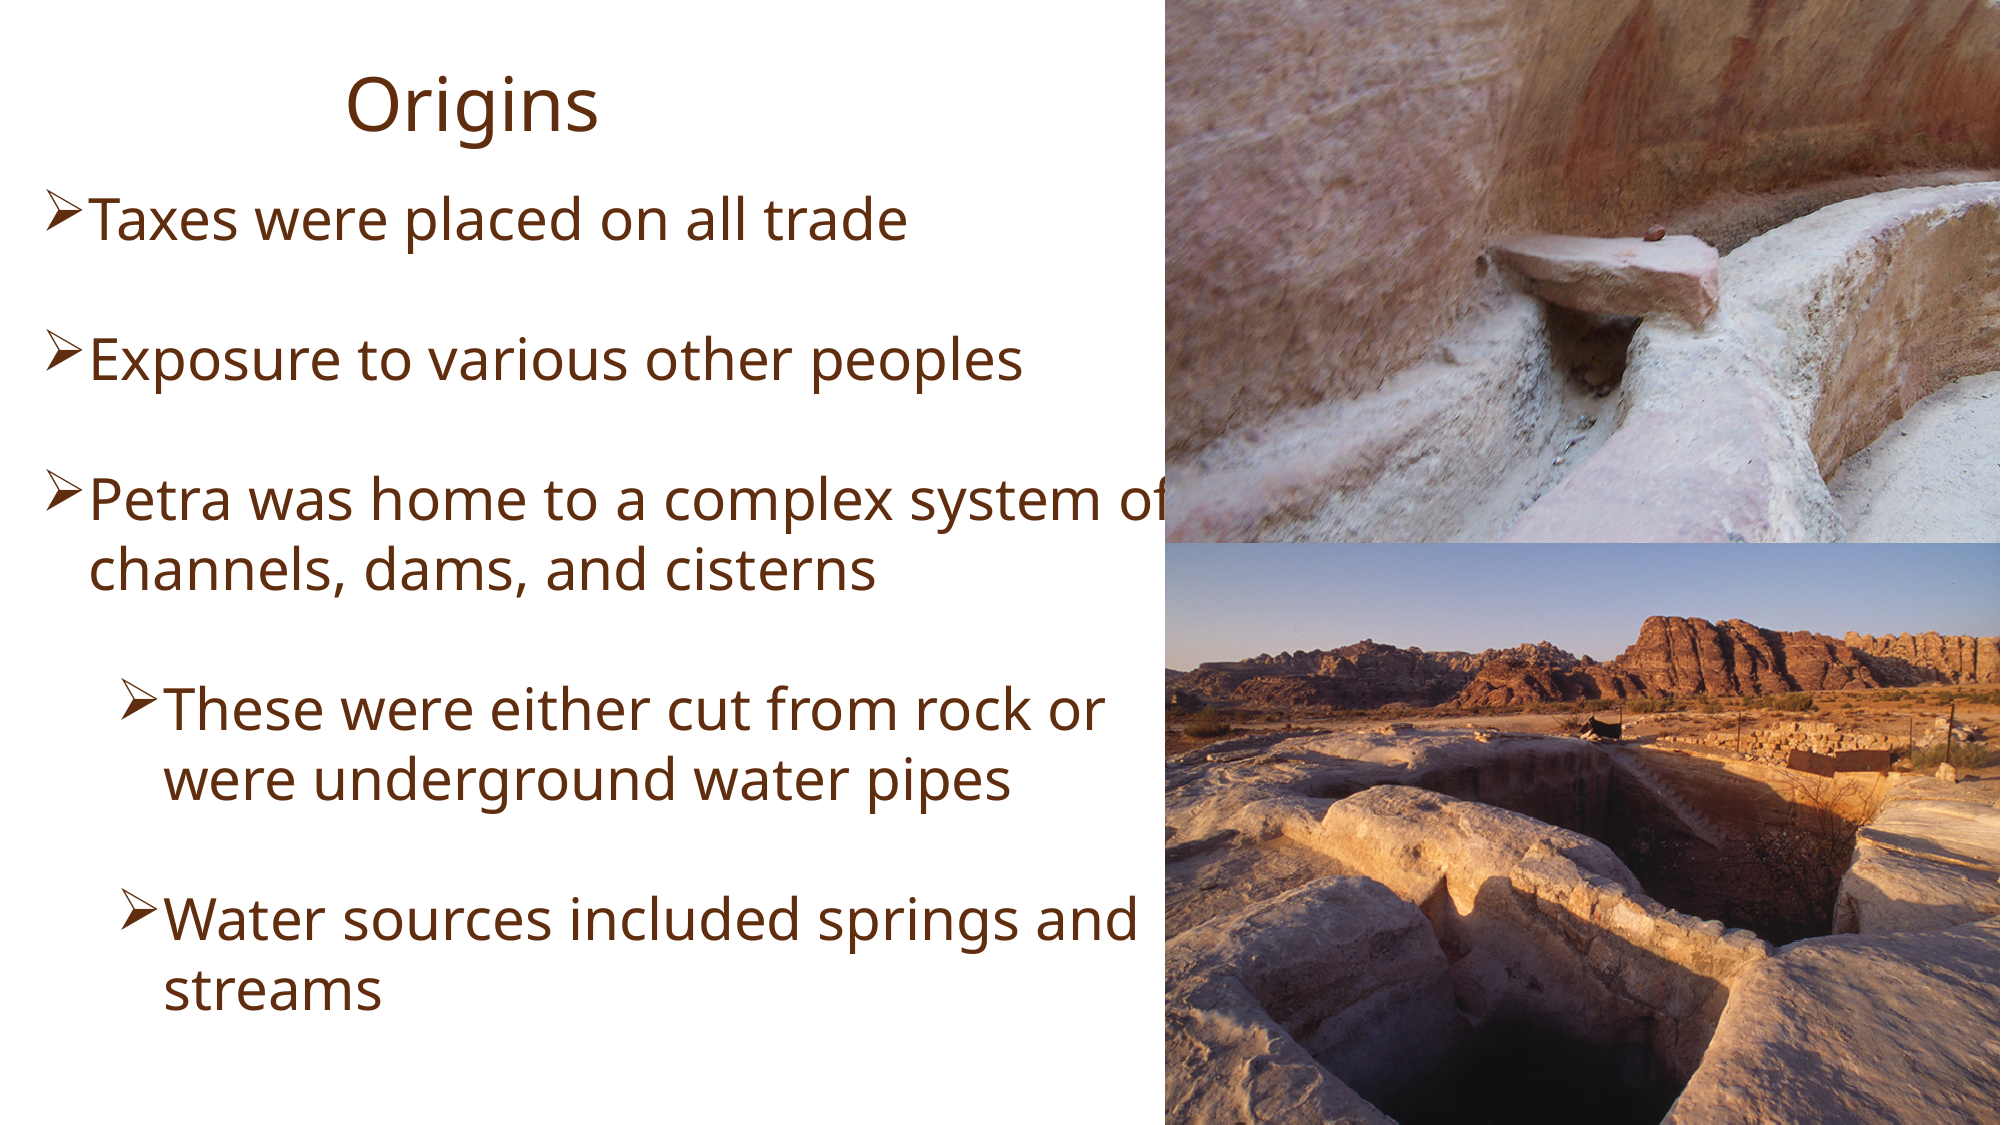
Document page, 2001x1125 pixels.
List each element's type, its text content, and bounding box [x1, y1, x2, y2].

picture [1165, 0, 2000, 1125]
text_box Origins [329, 49, 626, 154]
text_box Taxes were placed on all trade Exposure to various other peoples Petra was home to a complex system of channels, dams, and cisterns These were either cut from rock or were underground water pipes Water sources included springs and streams [26, 174, 1165, 1125]
